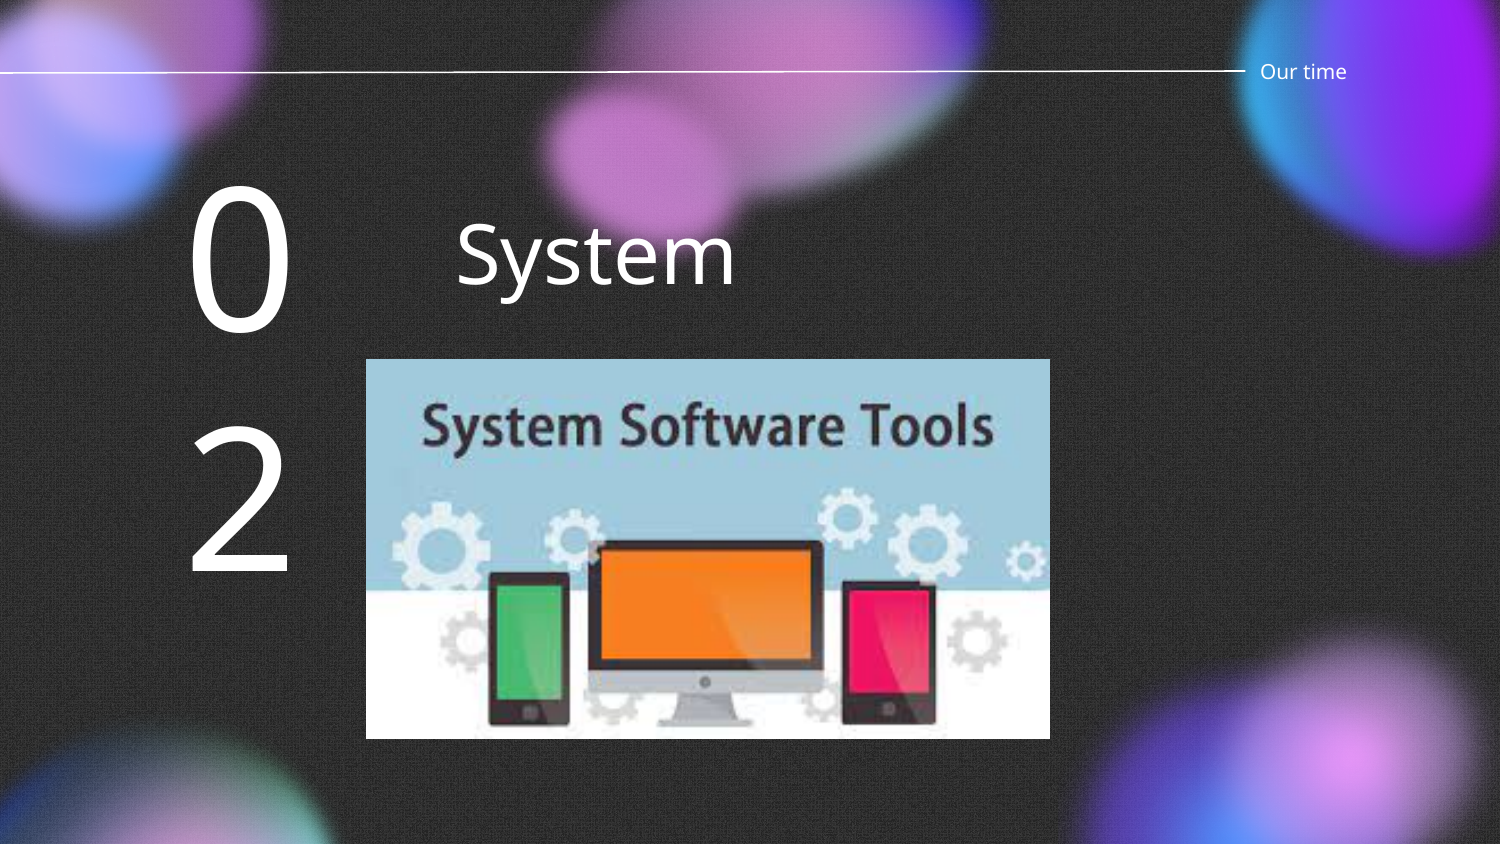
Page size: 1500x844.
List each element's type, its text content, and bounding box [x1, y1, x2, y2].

picture [0, 0, 1500, 844]
title System [439, 185, 874, 324]
title 02 [113, 116, 367, 394]
text_box Our time [1245, 45, 1396, 97]
